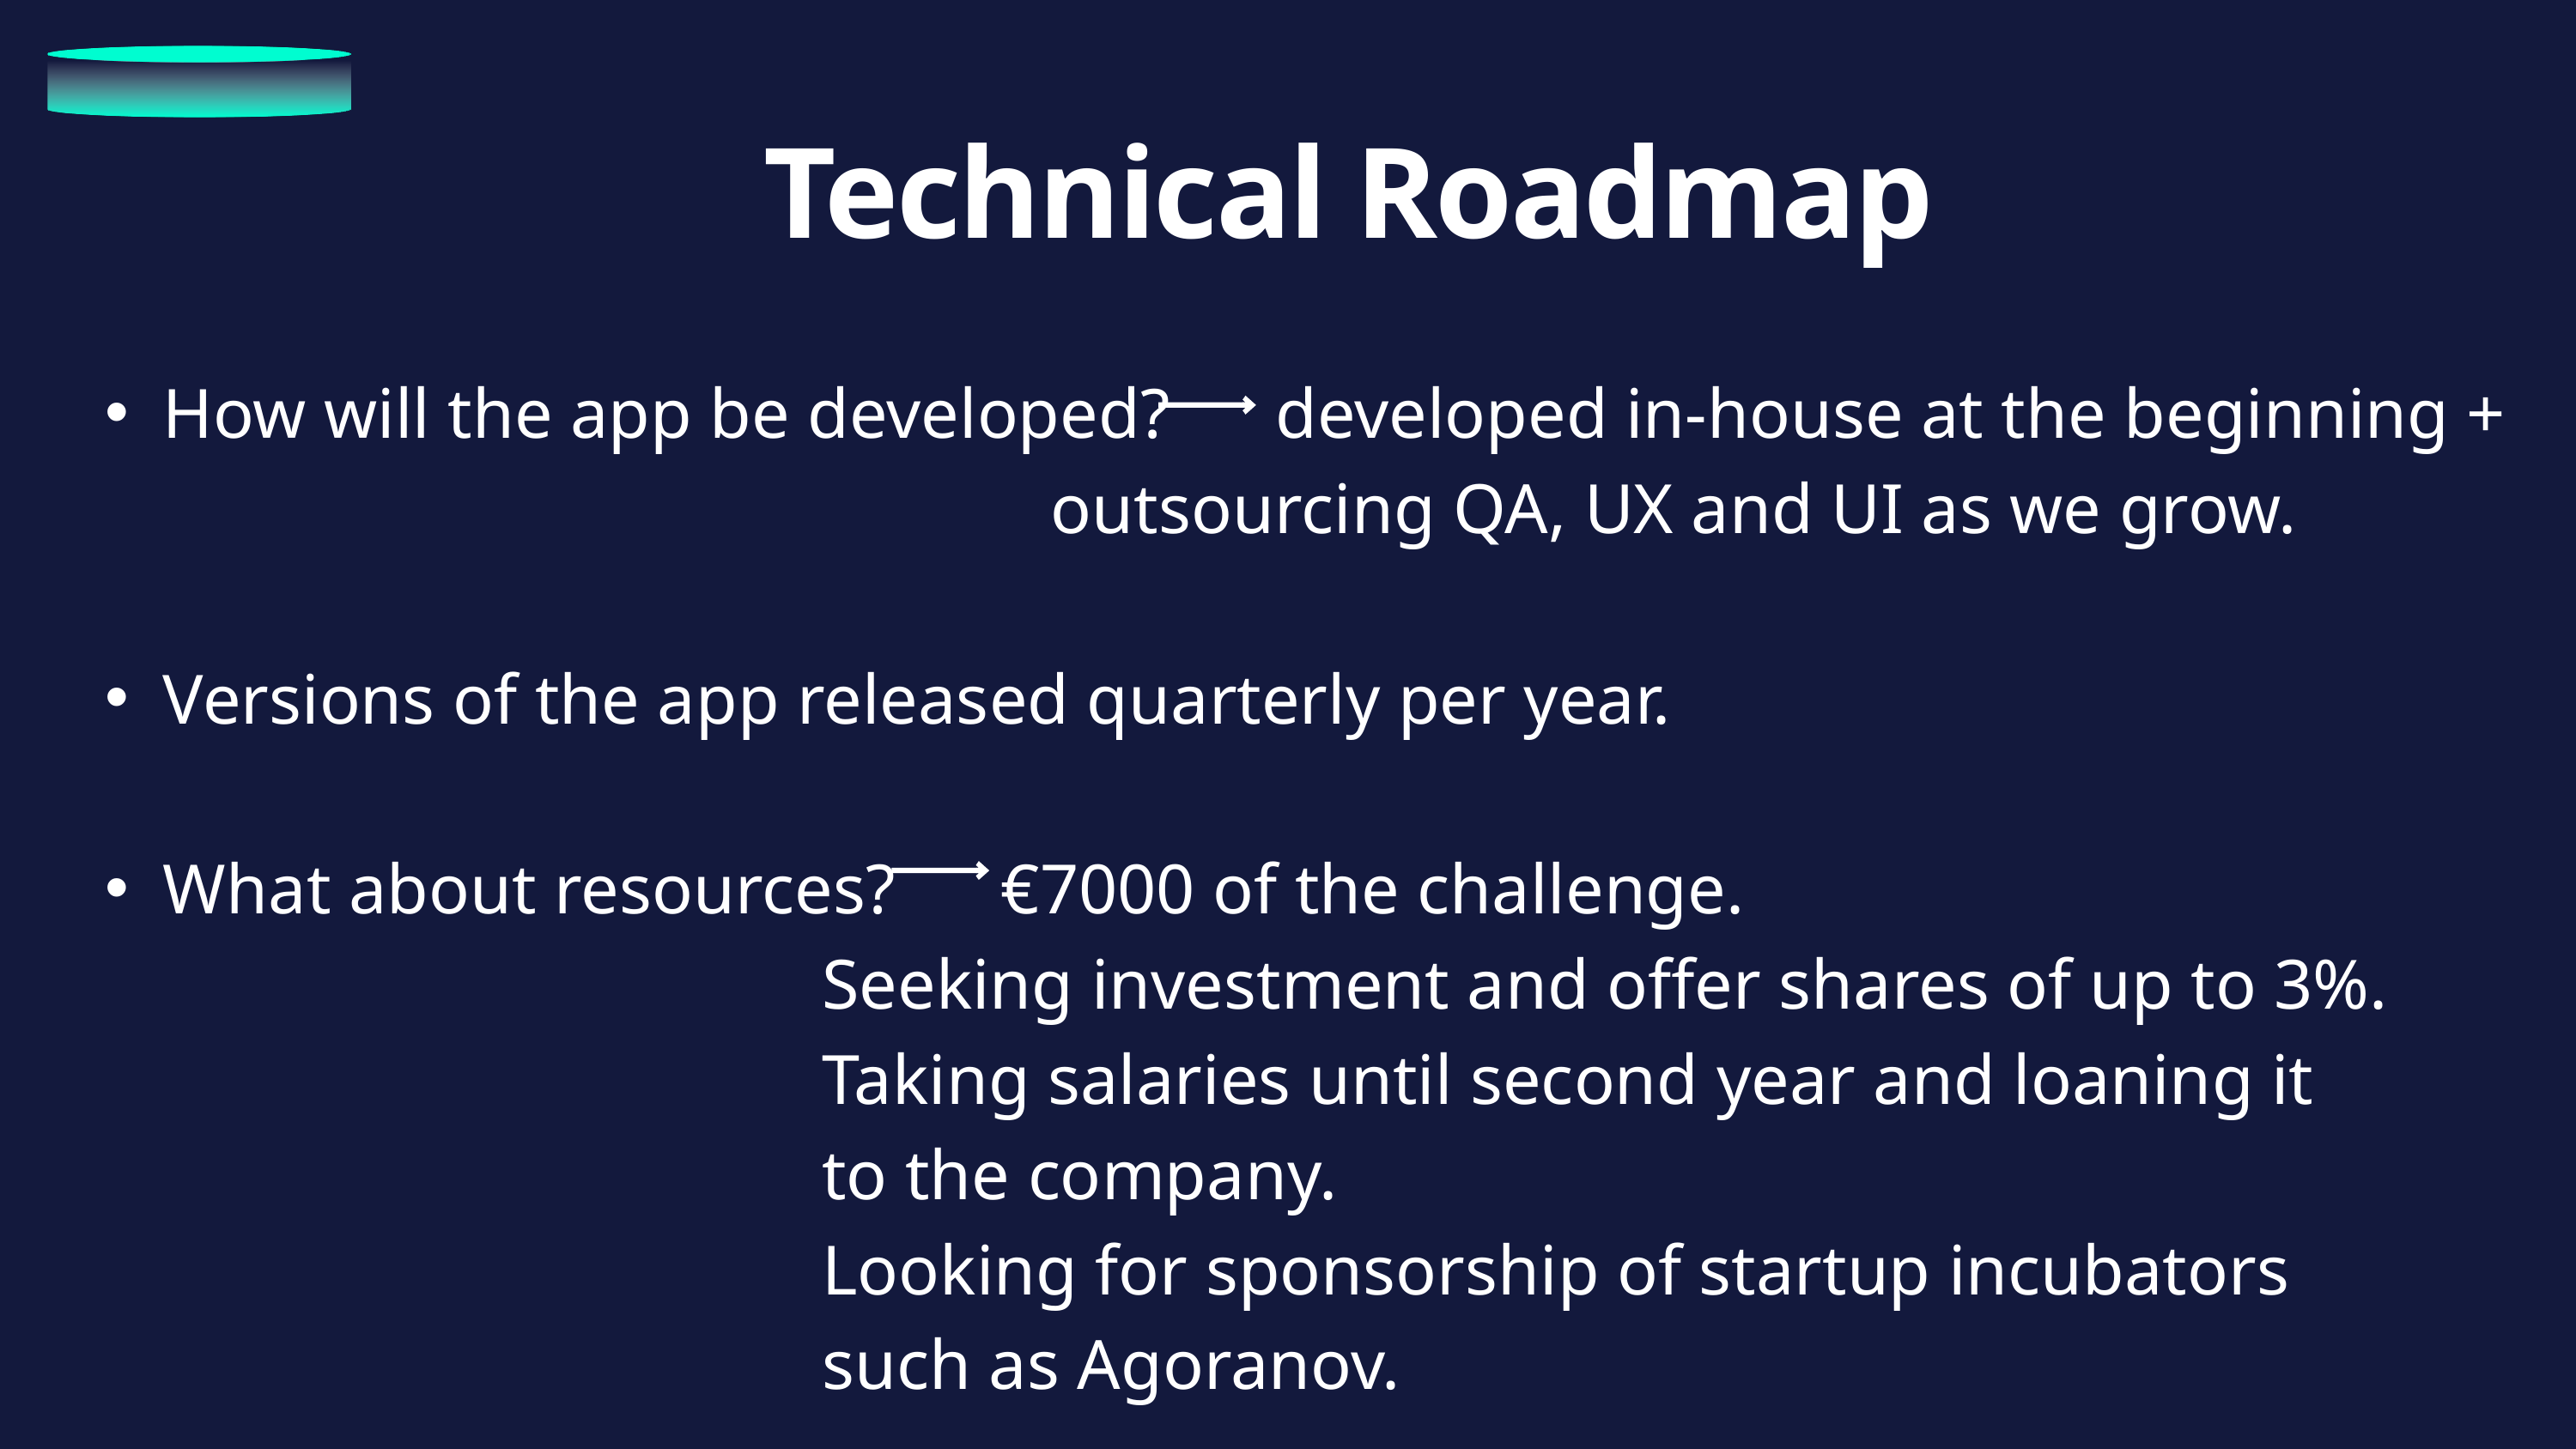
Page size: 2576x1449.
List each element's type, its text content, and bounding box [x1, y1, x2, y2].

text_box [47, 45, 351, 118]
text_box How will the app be developed? developed in-house at the beginning + outsourcing QA, UX and UI as we grow. Versions of the app released quarterly per year. What about resources? €7000 of the challenge. Seeking investment and offer shares of up to 3%. Taking salaries until second year and loaning it to the company. Looking for sponsorship of startup incubators such as Agoranov. [47, 356, 2516, 1449]
text_box Technical Roadmap [140, 112, 2557, 264]
text_box [891, 864, 990, 877]
